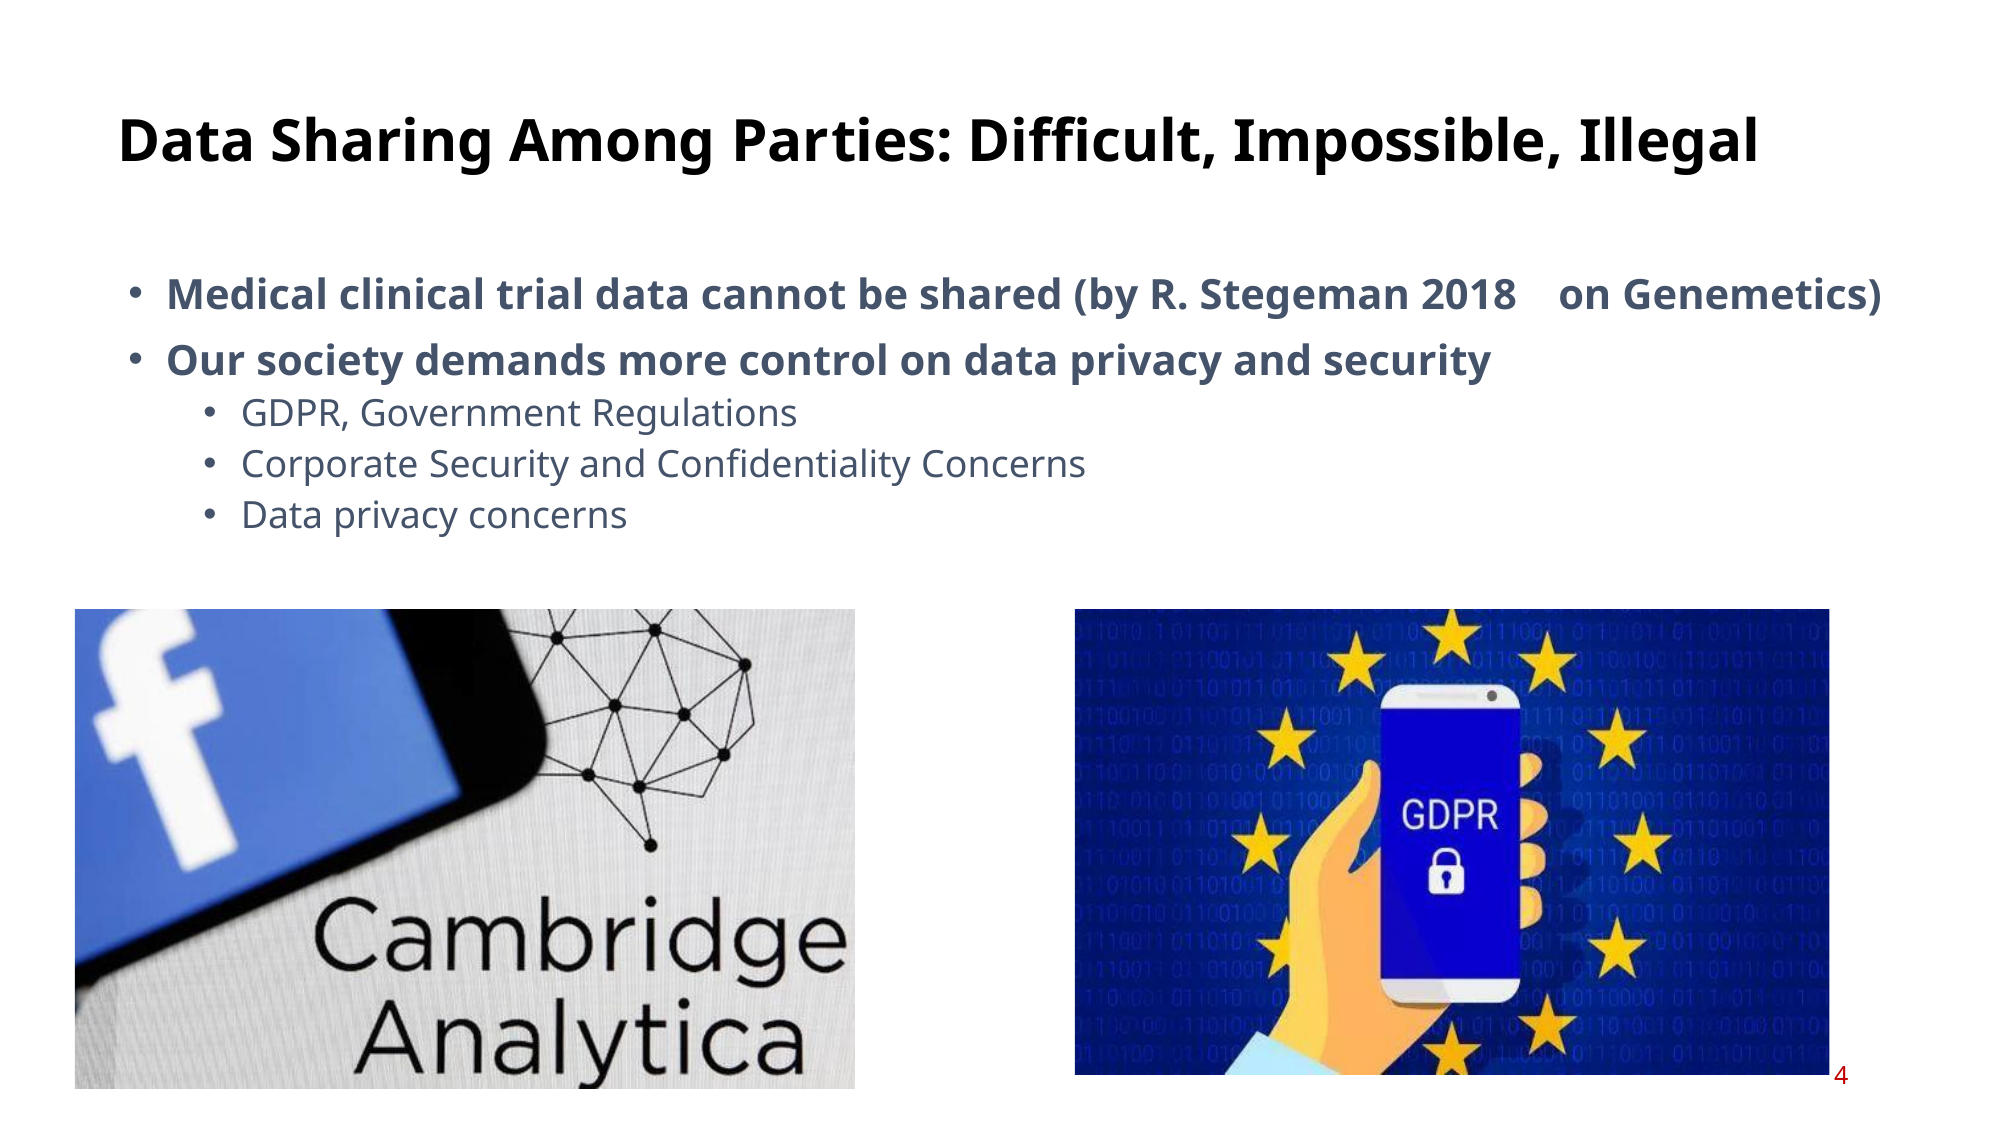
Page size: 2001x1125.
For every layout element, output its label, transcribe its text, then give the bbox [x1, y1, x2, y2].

text_box GDPR, Government Regulations Corporate Security and Confidentiality Concerns Data privacy concerns [201, 388, 1109, 536]
text_box [74, 609, 855, 1089]
text_box on Genemetics) [1556, 267, 1888, 318]
text_box [1074, 609, 1830, 1075]
title Data Sharing Among Parties: Difficult, Impossible, Illegal [48, 58, 1952, 292]
slide_number 4 [1816, 1059, 1852, 1125]
text_box Medical clinical trial data cannot be shared (by R. Stegeman 2018 Our society demands more control on data privacy and security [126, 267, 1536, 384]
